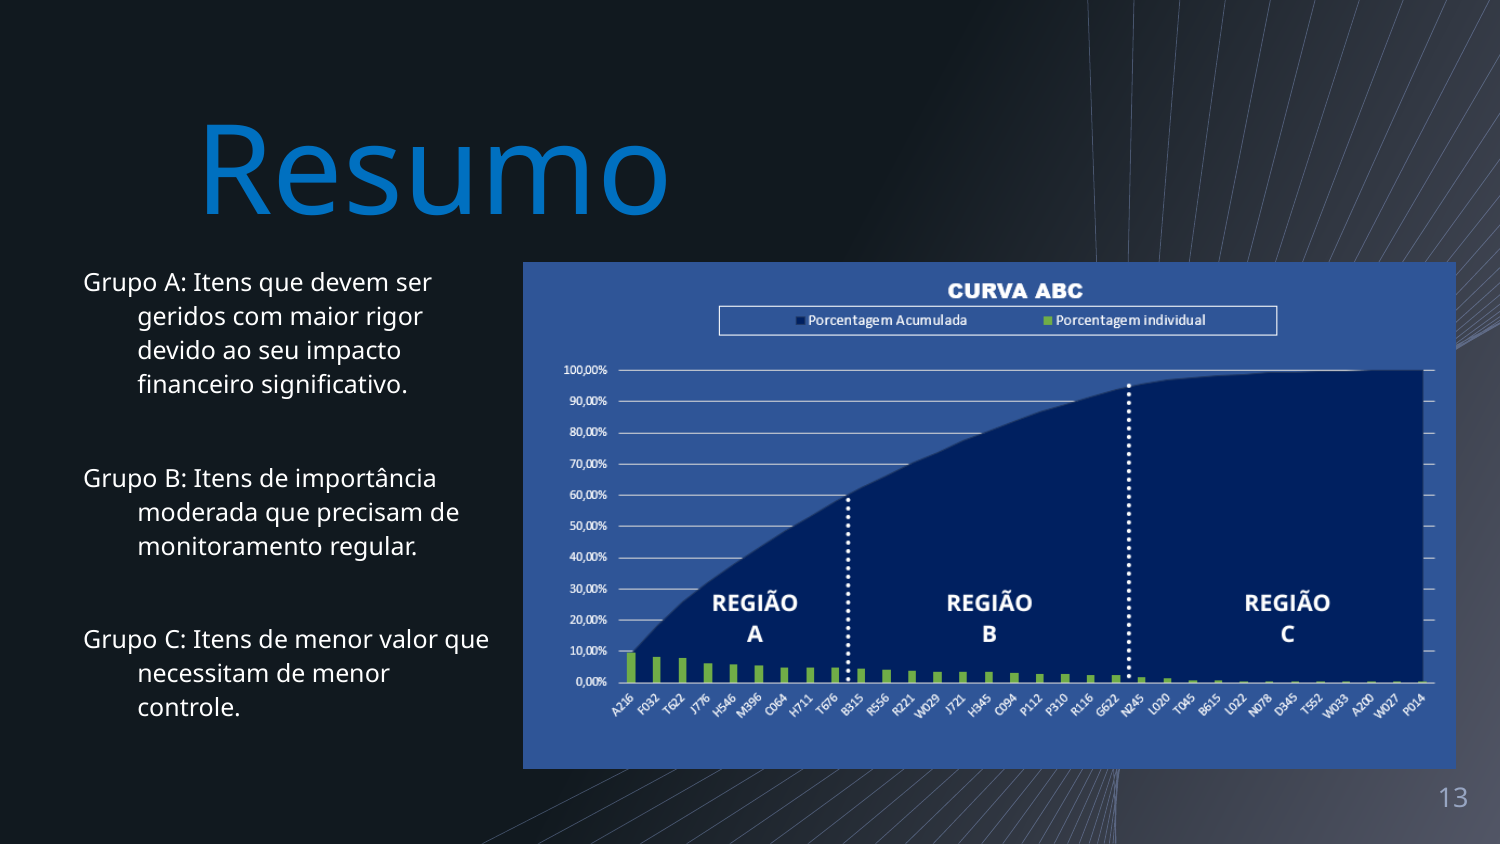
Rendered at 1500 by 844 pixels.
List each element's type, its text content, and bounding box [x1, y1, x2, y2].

list Grupo A: Itens que devem ser geridos com maior rigor devido ao seu impacto financeiro significativo. Grupo B: Itens de importância moderada que precisam de monitoramento regular. Grupo C: Itens de menor valor que necessitam de menor controle. [62, 262, 508, 766]
picture [523, 262, 1456, 769]
title Resumo [195, 71, 1305, 242]
slide_number 13 [1378, 766, 1469, 832]
